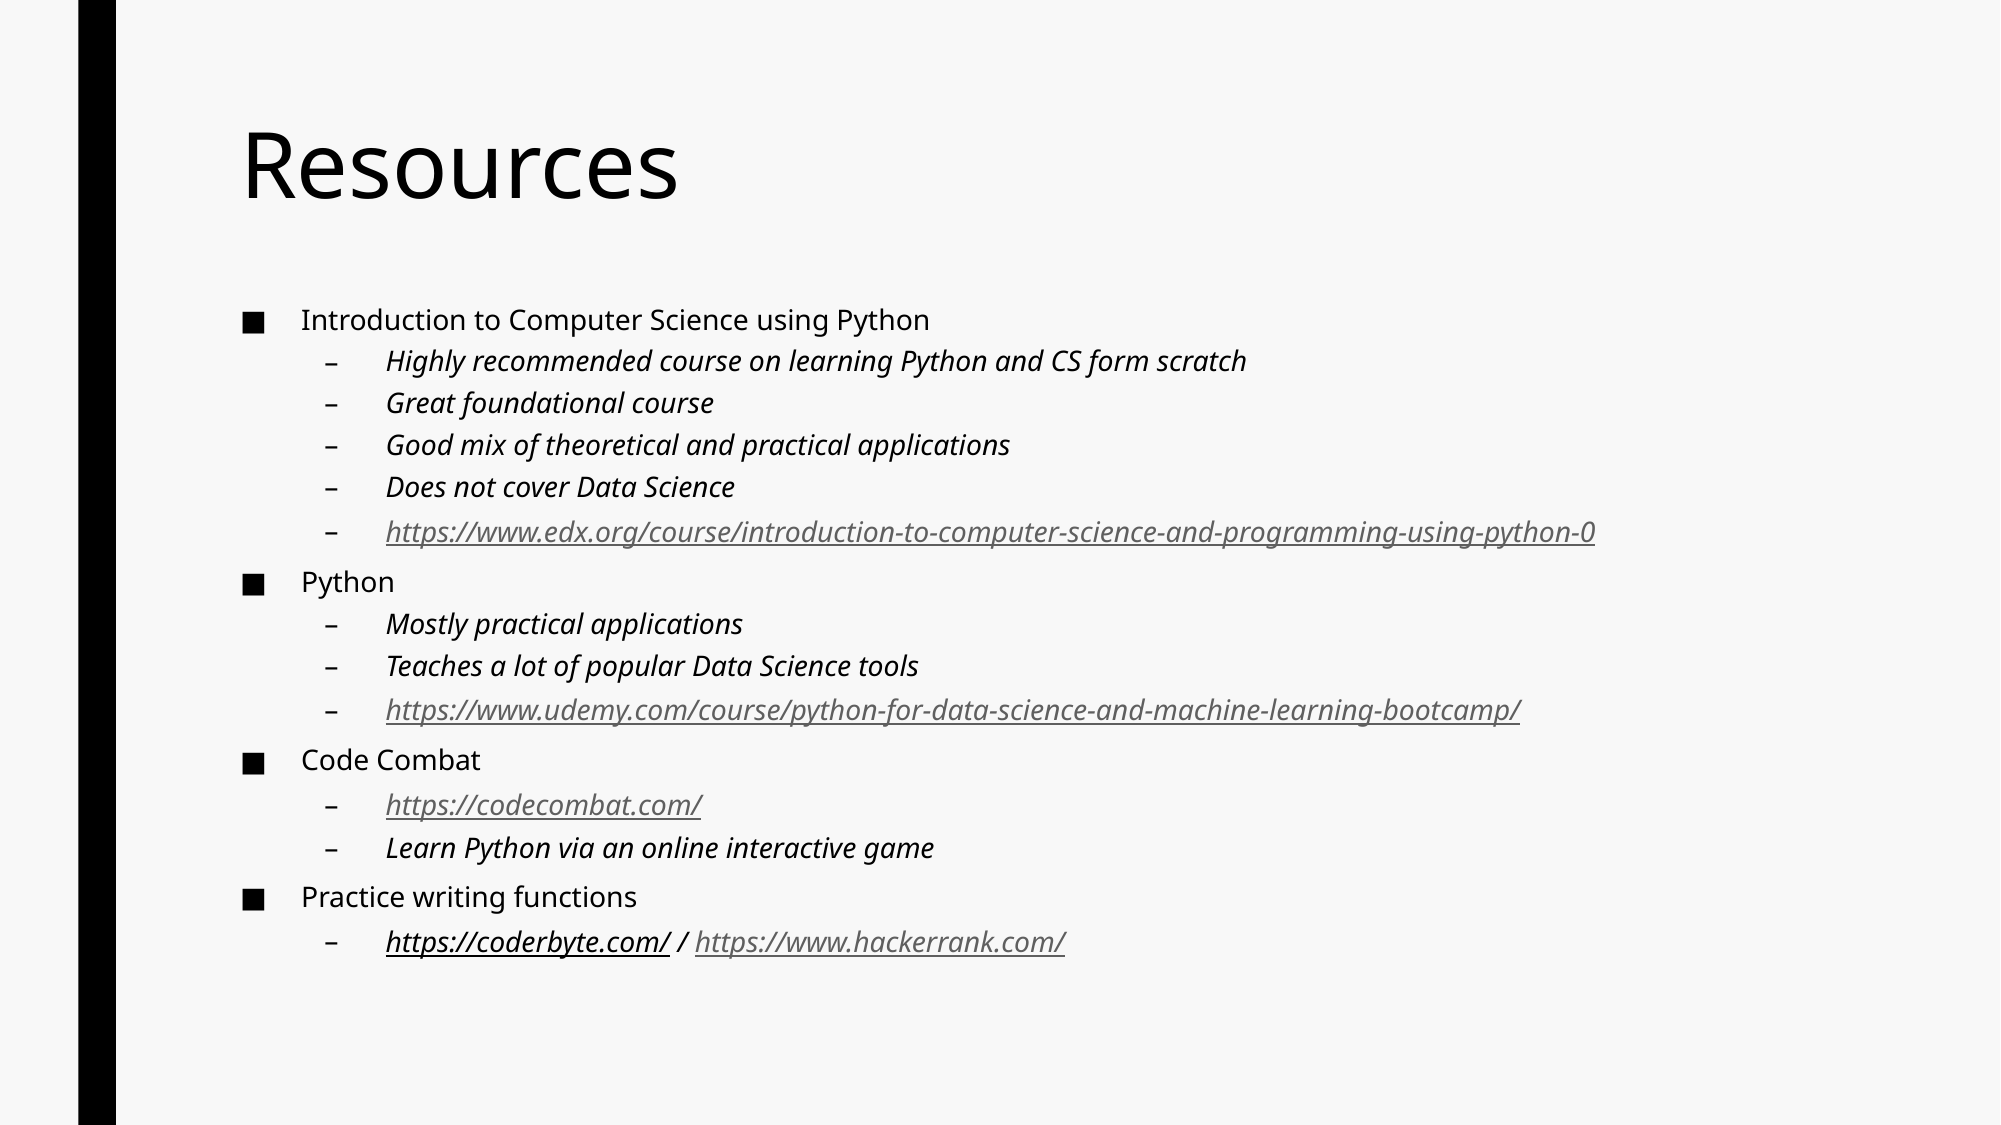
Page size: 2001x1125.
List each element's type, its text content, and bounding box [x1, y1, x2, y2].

list Introduction to Computer Science using Python Highly recommended course on learning Python and CS form scratch Great foundational course Good mix of theoretical and practical applications Does not cover Data Science https://www.edx.org/course/introduction-to-computer-science-and-programming-using-python-0 Python Mostly practical applications Teaches a lot of popular Data Science tools https://www.udemy.com/course/python-for-data-science-and-machine-learning-bootcamp/ Code Combat https://codecombat.com/ Learn Python via an online interactive game Practice writing functions https://coderbyte.com/ / https://www.hackerrank.com/ [225, 297, 1855, 974]
title Resources [225, 112, 1800, 297]
